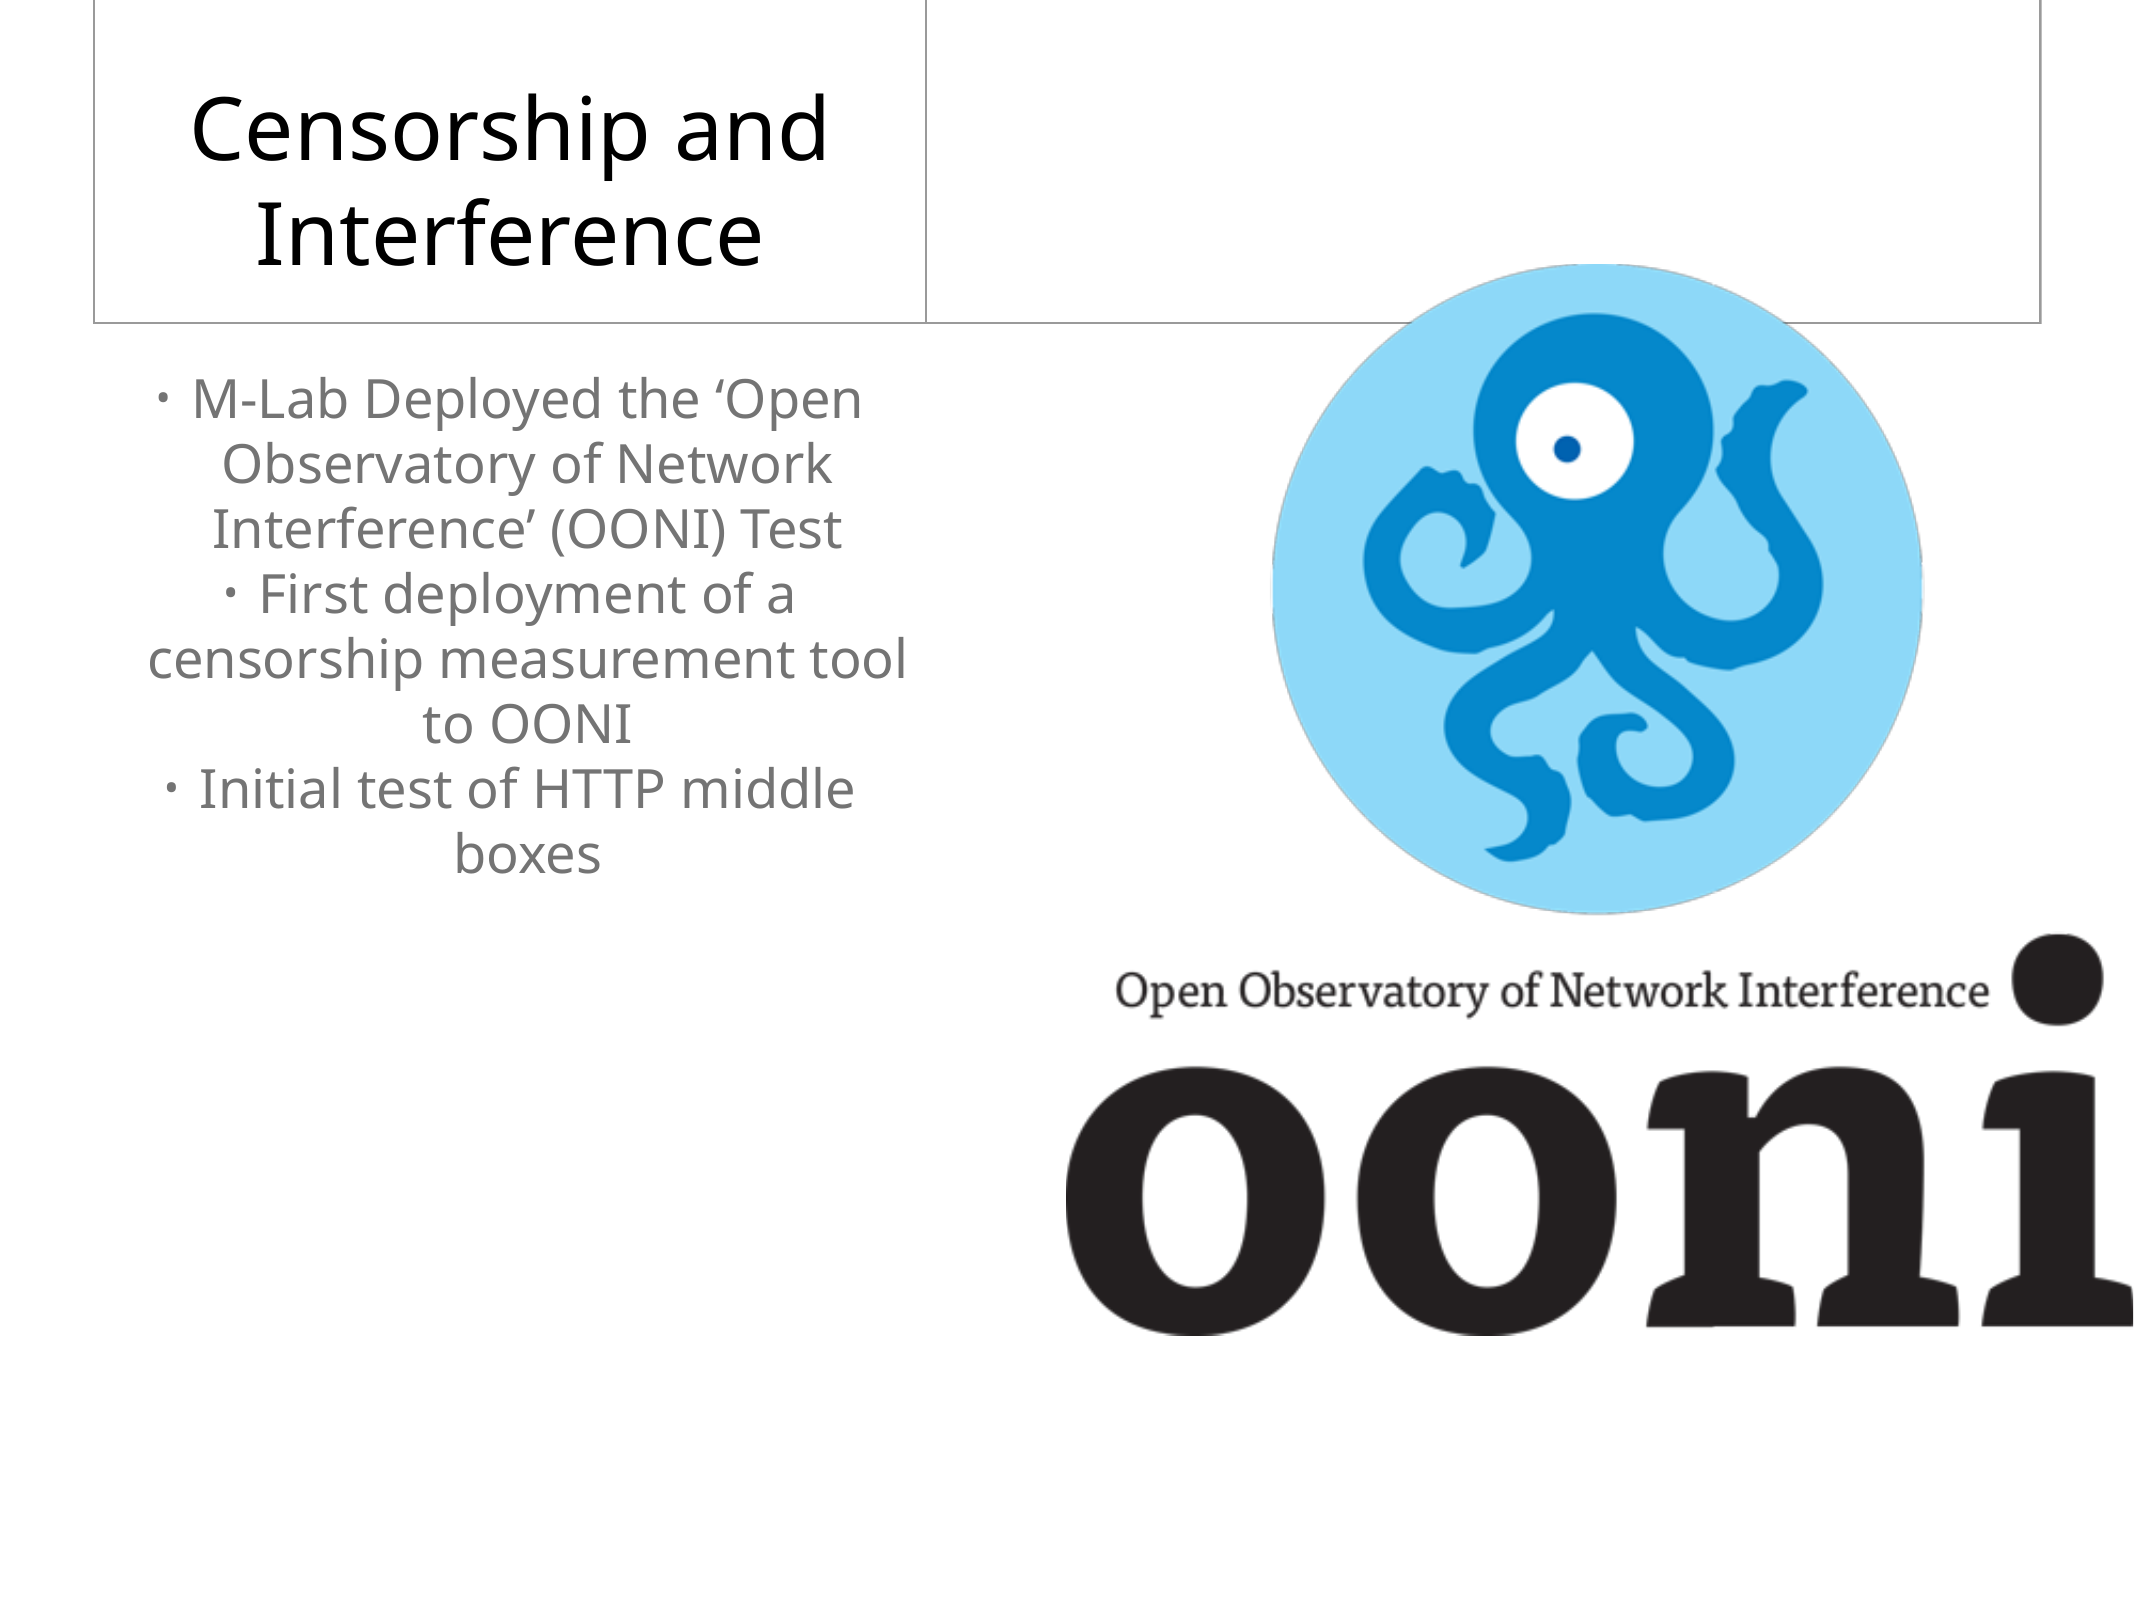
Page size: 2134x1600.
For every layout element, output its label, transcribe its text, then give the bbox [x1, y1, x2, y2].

text_box Censorship and Interference [93, 54, 927, 284]
picture [1066, 264, 2134, 1336]
text_box M-Lab Deployed the ‘Open Observatory of Network Interference’ (OONI) Test First deployment of a censorship measurement tool to OONI Initial test of HTTP middle boxes [93, 364, 927, 1459]
